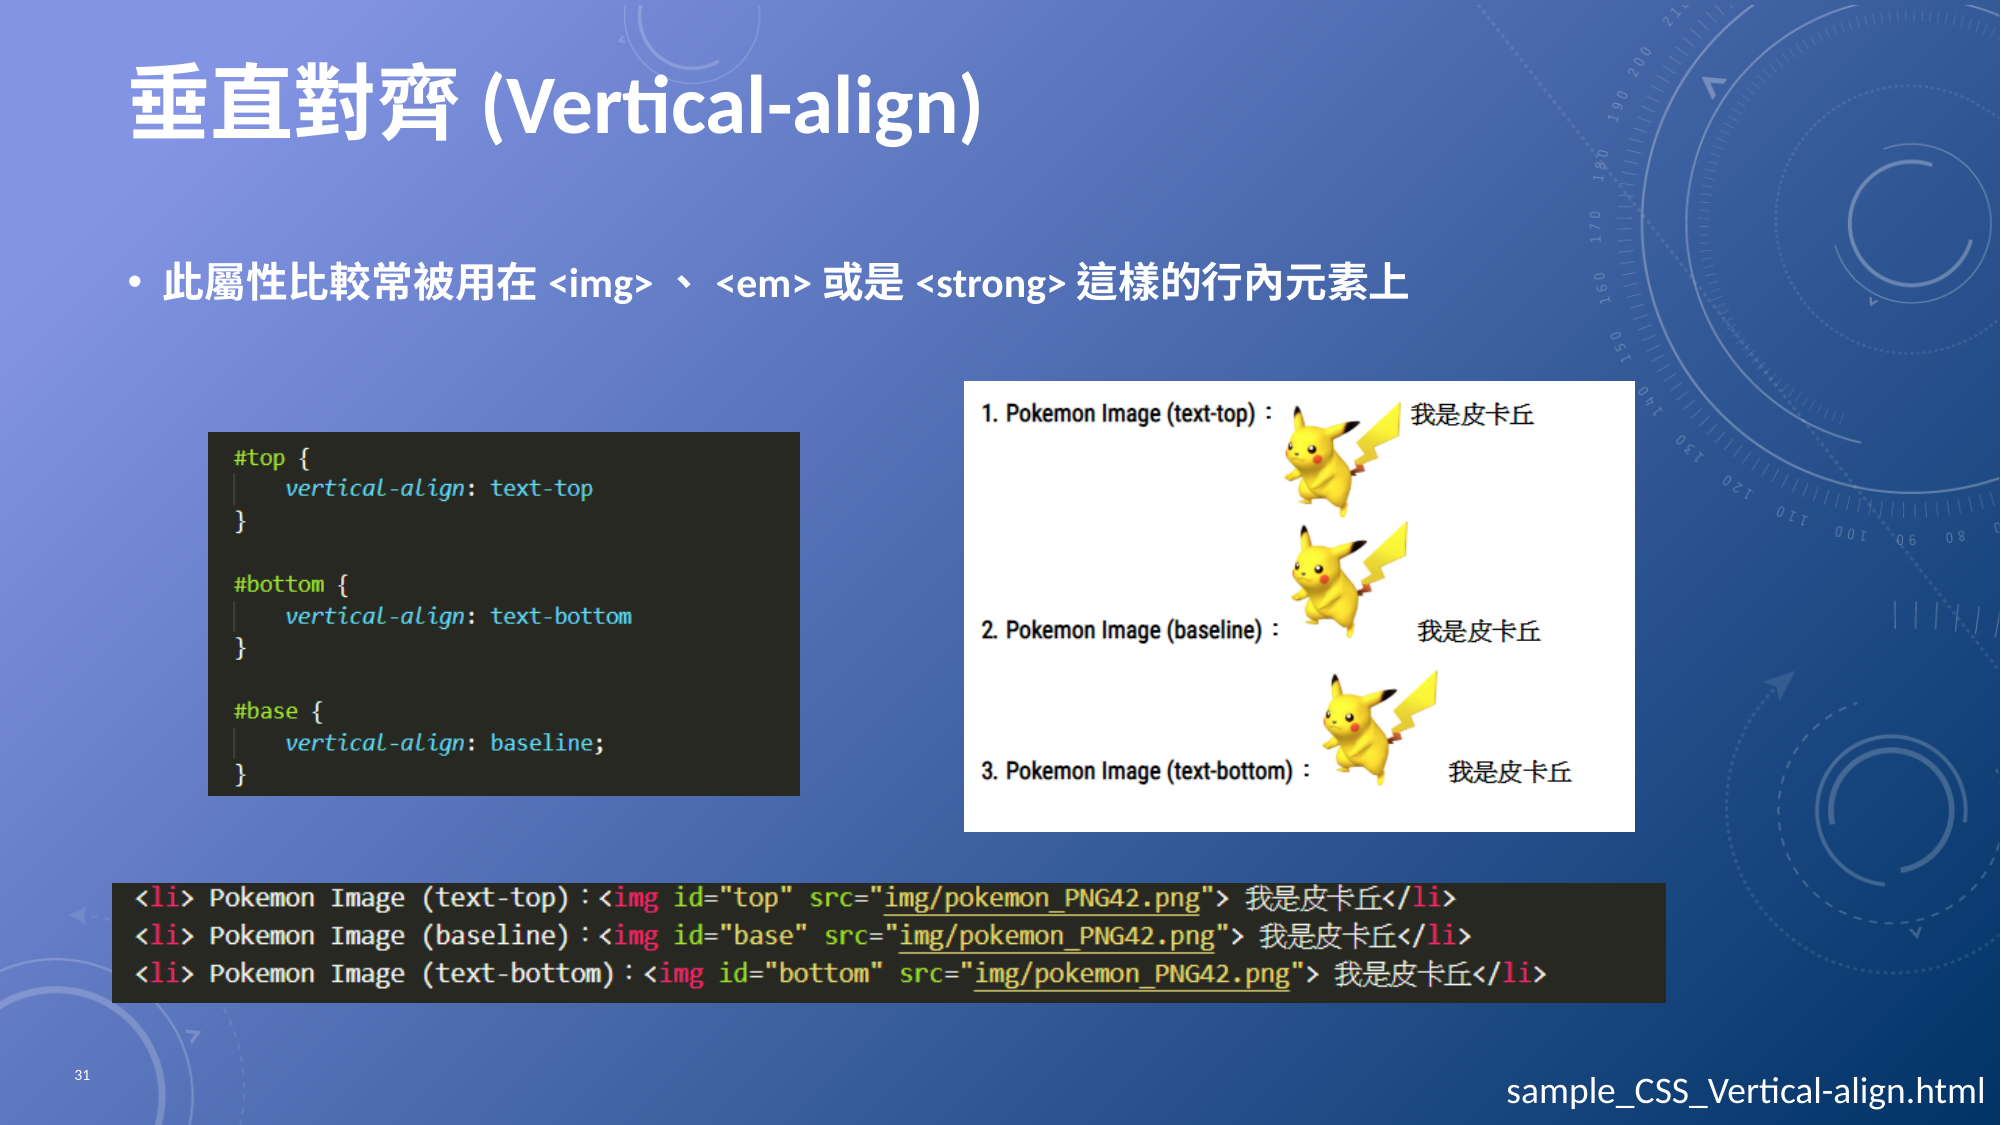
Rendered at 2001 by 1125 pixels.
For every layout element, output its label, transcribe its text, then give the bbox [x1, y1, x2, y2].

list 此屬性比較常被用在<img>、<em>或是<strong>這樣的行內元素上 [112, 248, 1775, 950]
picture [0, 5, 2000, 1125]
title 垂直對齊(Vertical-align) [112, 24, 1775, 177]
text_box sample_CSS_Vertical-align.html [1491, 1058, 2000, 1119]
slide_number 31 [14, 1043, 106, 1106]
